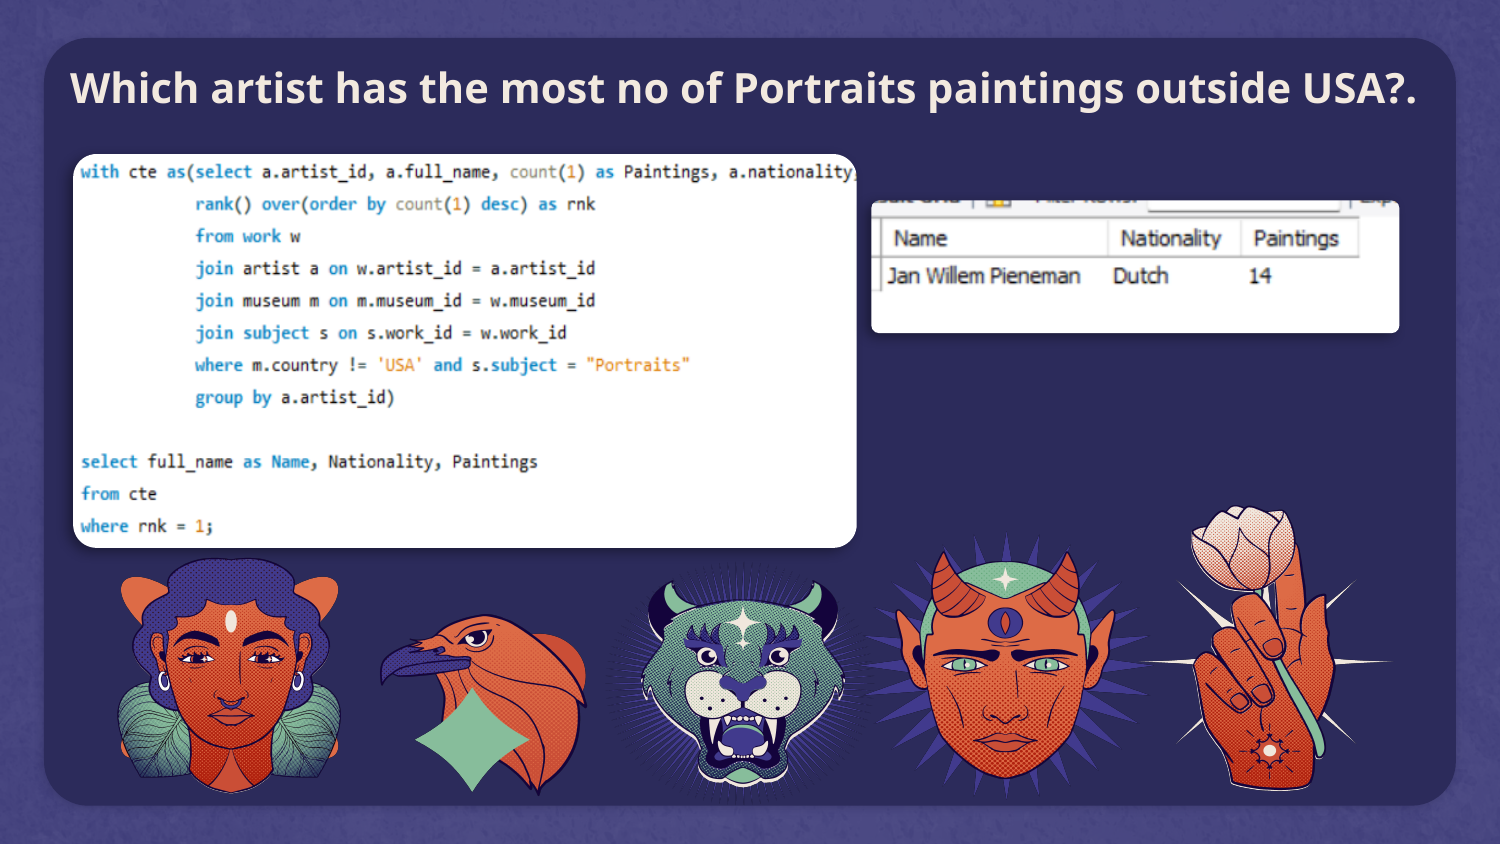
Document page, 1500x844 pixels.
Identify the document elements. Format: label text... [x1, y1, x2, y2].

picture [371, 607, 595, 804]
title Which artist has the most no of Portraits paintings outside USA?. [55, 47, 1445, 138]
picture [871, 200, 1400, 334]
picture [72, 153, 1400, 817]
